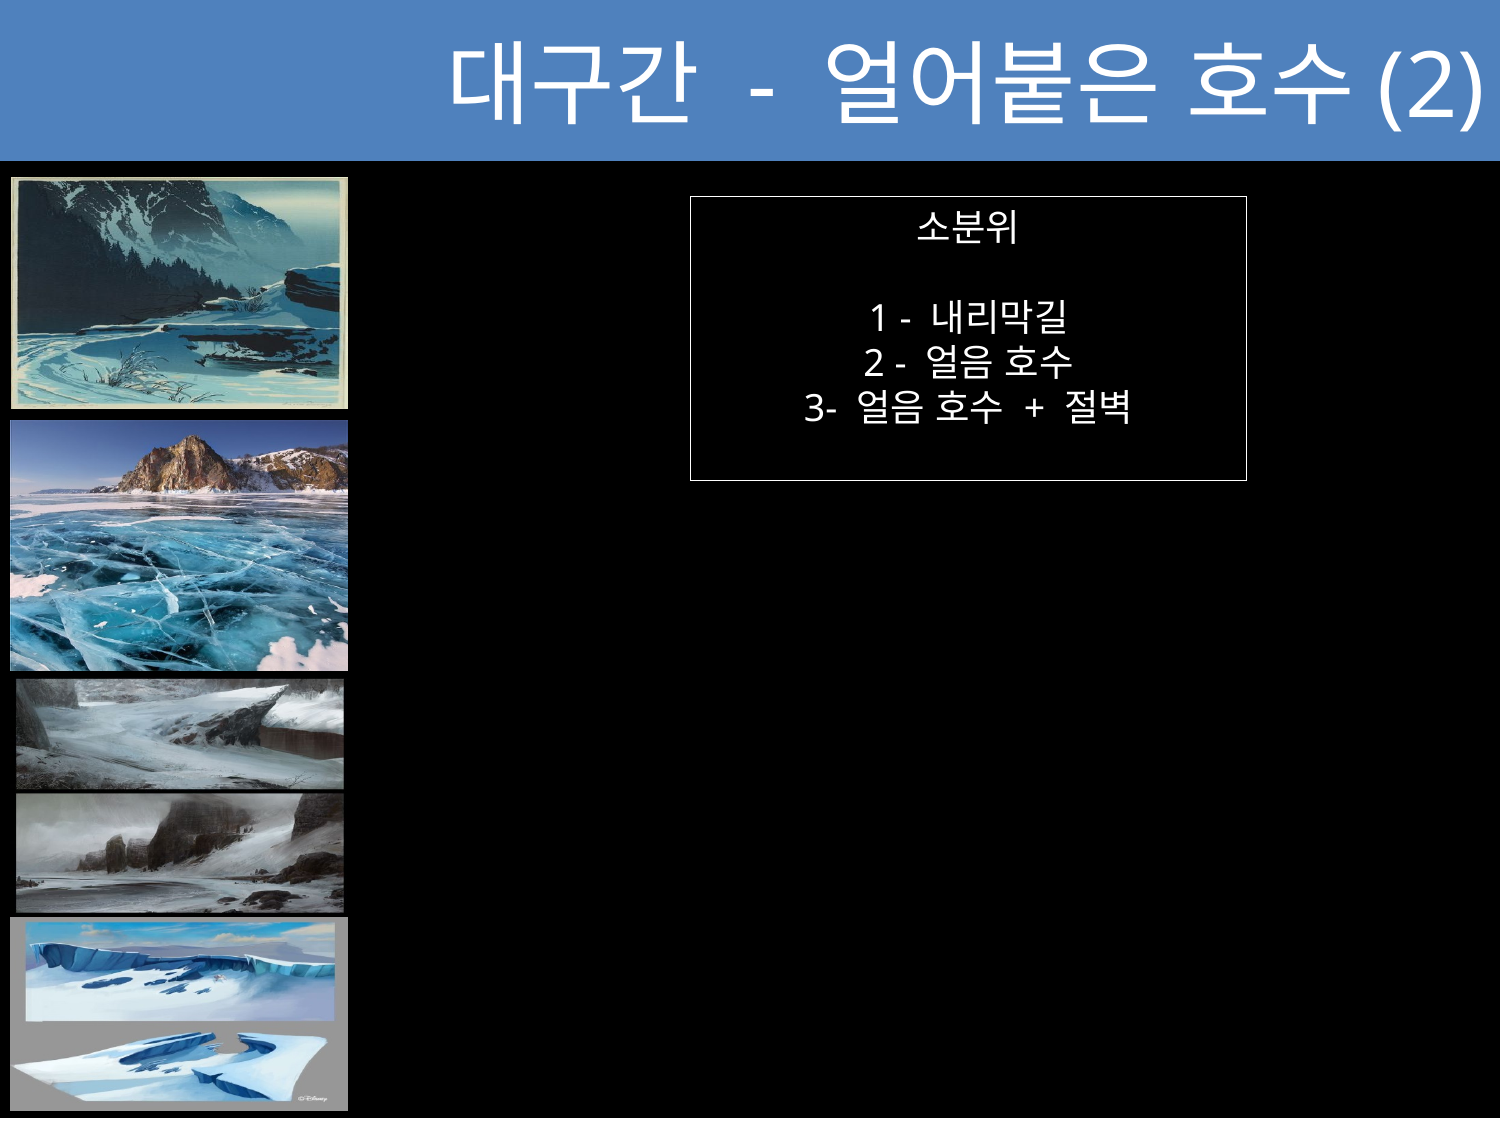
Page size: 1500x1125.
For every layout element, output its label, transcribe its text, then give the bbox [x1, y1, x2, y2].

picture [10, 420, 348, 671]
picture [10, 176, 348, 410]
text_box [0, 161, 1500, 1118]
title 대구간 - 얼어붙은 호수(2) [0, 0, 1500, 161]
picture [10, 674, 350, 1111]
text_box 소분위 1 - 내리막길 2 - 얼음 호수 3- 얼음 호수 + 절벽 [690, 196, 1247, 481]
